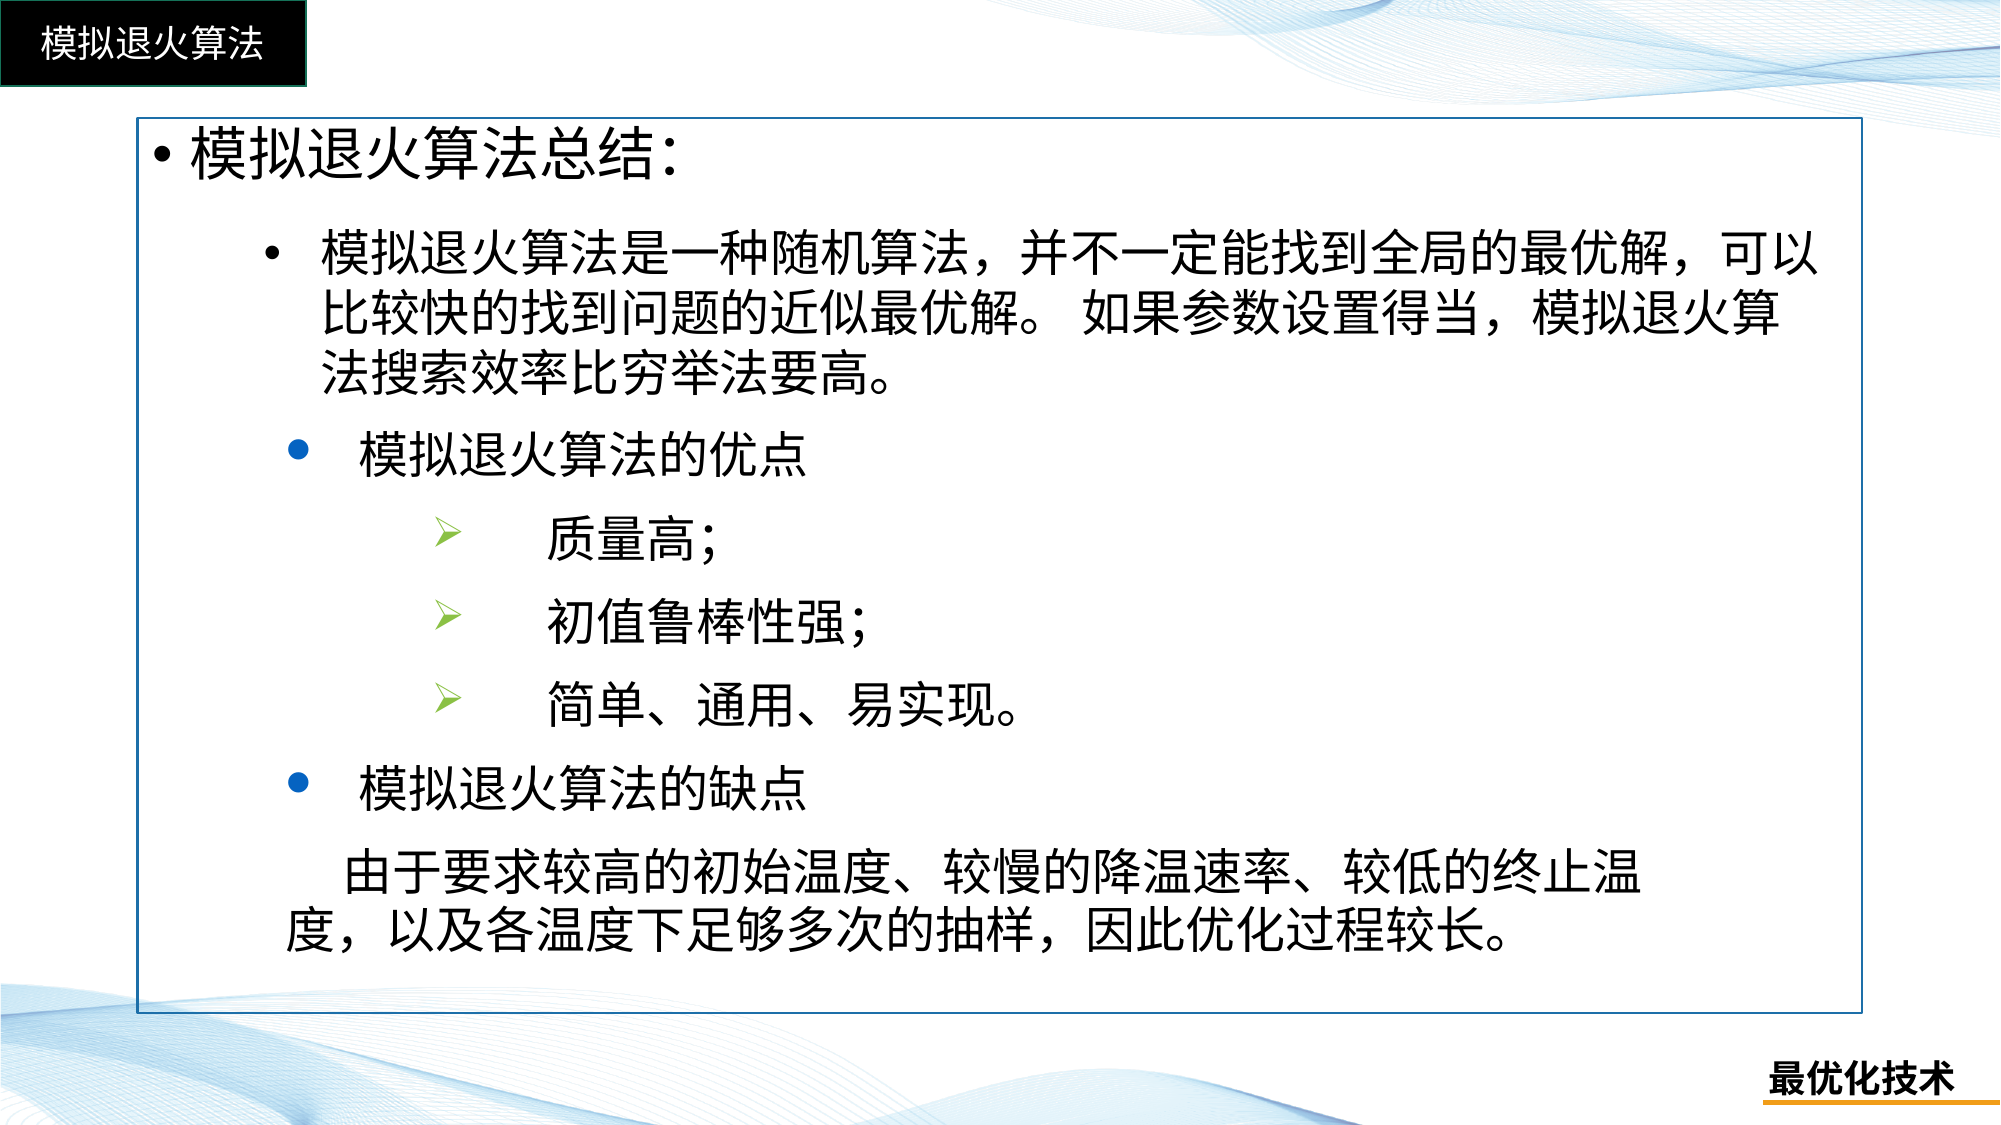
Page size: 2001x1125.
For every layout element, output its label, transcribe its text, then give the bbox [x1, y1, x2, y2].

picture [885, 1, 1999, 148]
list 模拟退火算法总结： [136, 117, 1863, 1014]
text_box 模拟退火算法是一种随机算法，并不一定能找到全局的最优解，可以比较快的找到问题的近似最优解。 如果参数设置得当，模拟退火算法搜索效率比穷举法要高。 [248, 214, 1838, 410]
picture [2, 977, 270, 1125]
text_box 模拟退火算法的优点 质量高； 初值鲁棒性强； 简单、通用、易实现。 模拟退火算法的缺点 由于要求较高的初始温度、较慢的降温速率、较低的终止温度，以及各温度下足够多次的抽样，因此优化过程较长。 [270, 417, 1672, 1125]
